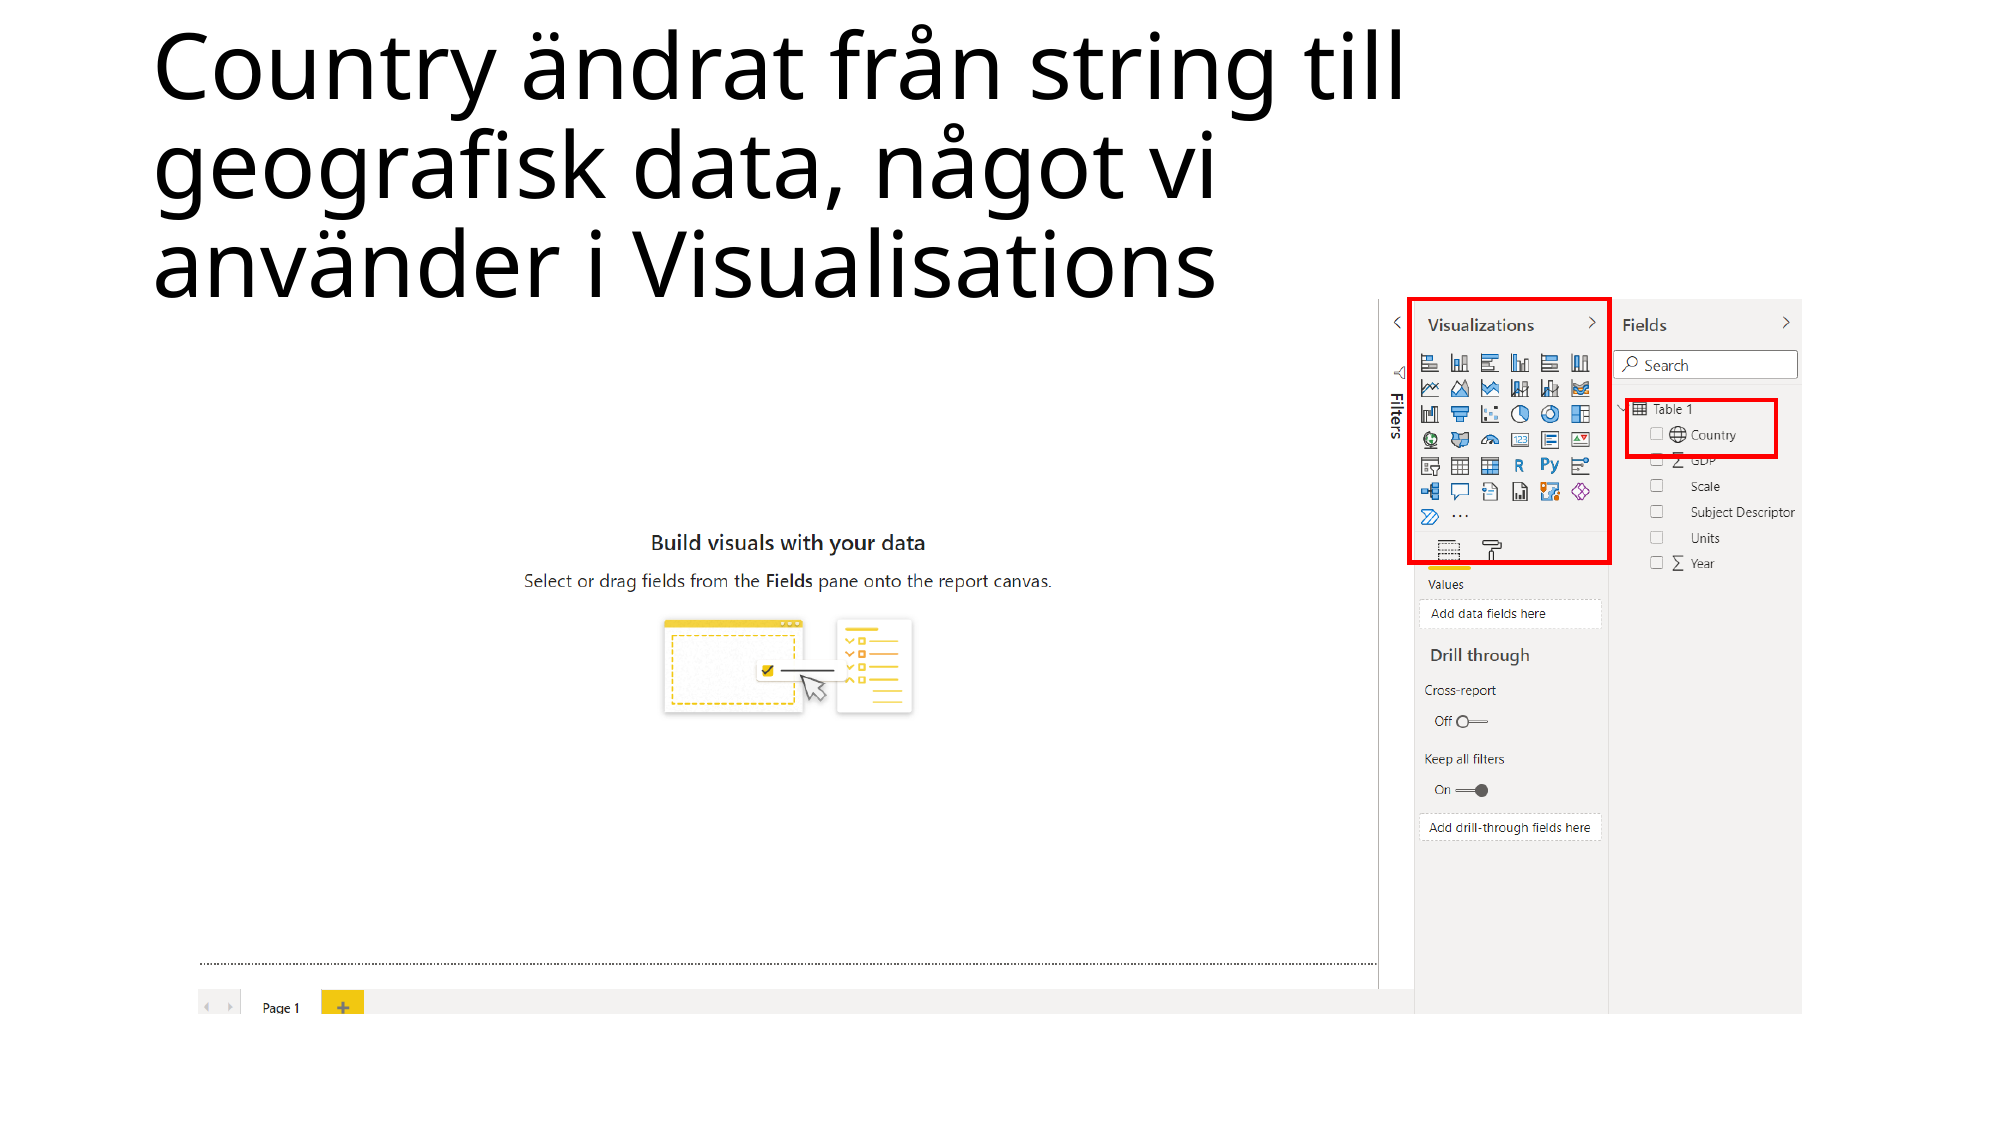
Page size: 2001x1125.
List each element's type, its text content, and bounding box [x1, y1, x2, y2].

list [198, 299, 1802, 1014]
title Country ändrat från string till geografisk data, något vi använder i Visualisations [137, 59, 1863, 278]
